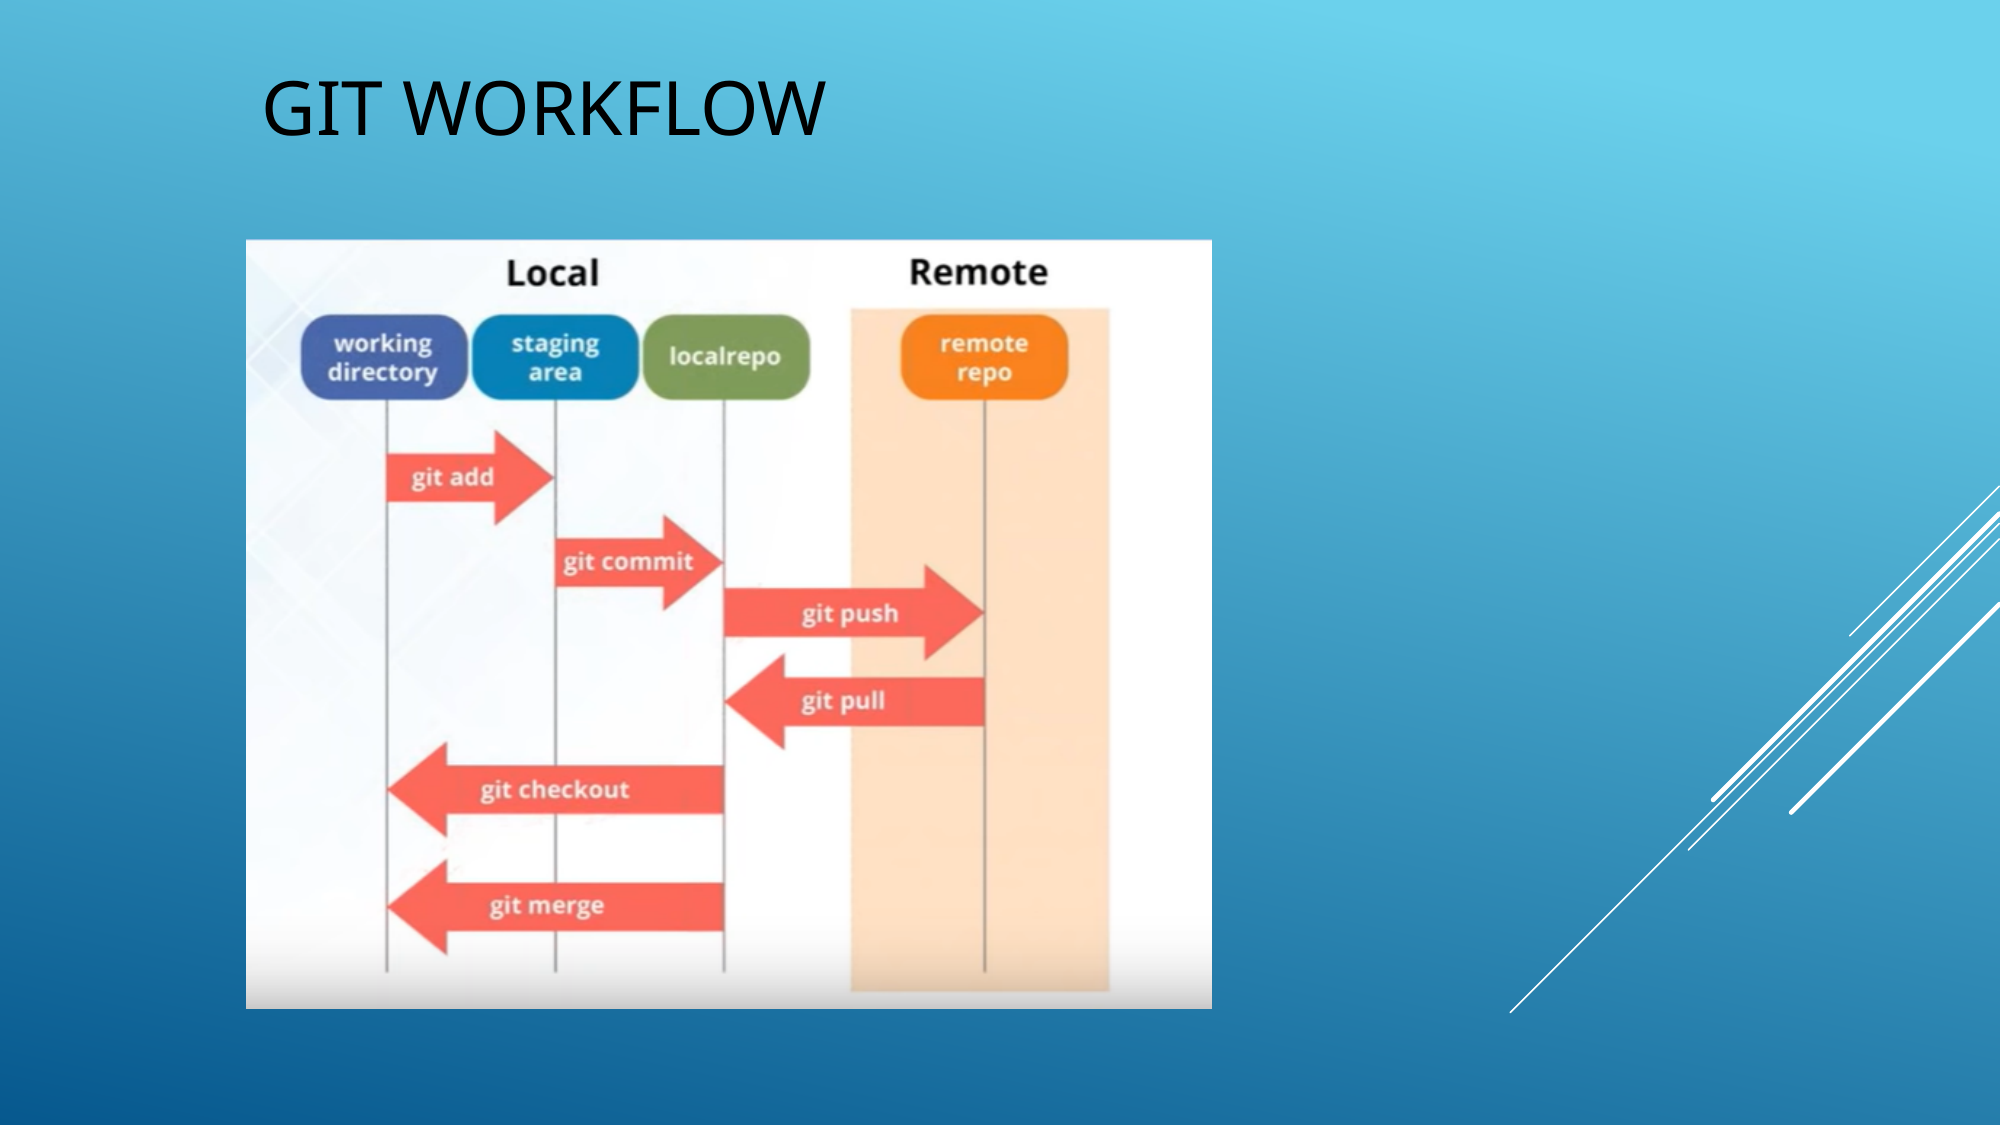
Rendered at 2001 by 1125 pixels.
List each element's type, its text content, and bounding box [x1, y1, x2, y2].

title Git workflow [246, 35, 890, 177]
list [246, 238, 1212, 1009]
